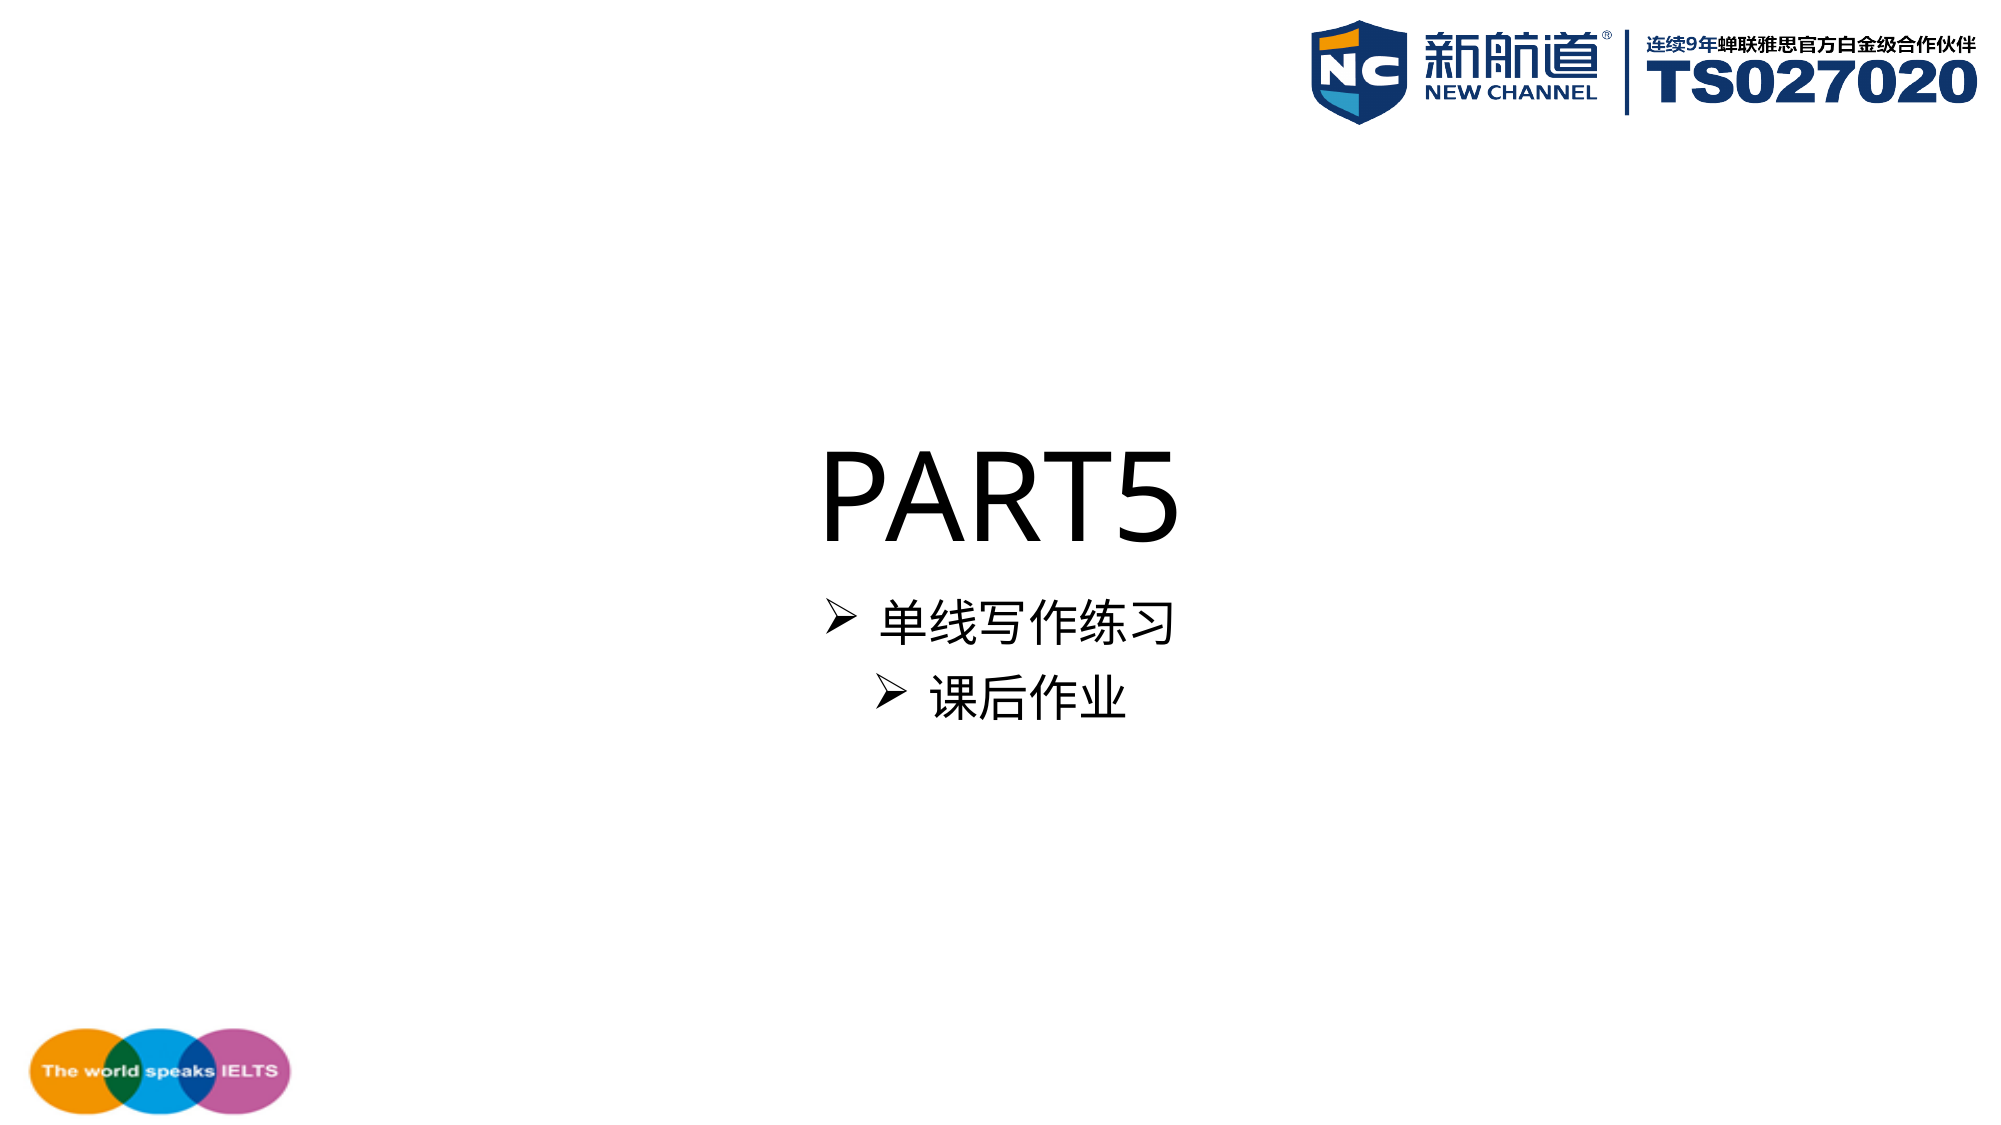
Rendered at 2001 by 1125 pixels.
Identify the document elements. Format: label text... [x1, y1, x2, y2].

picture [4, 1024, 311, 1122]
title PART5 [249, 184, 1750, 576]
subtitle 单线写作练习 课后作业 [249, 590, 1750, 863]
picture [1299, 0, 1983, 146]
